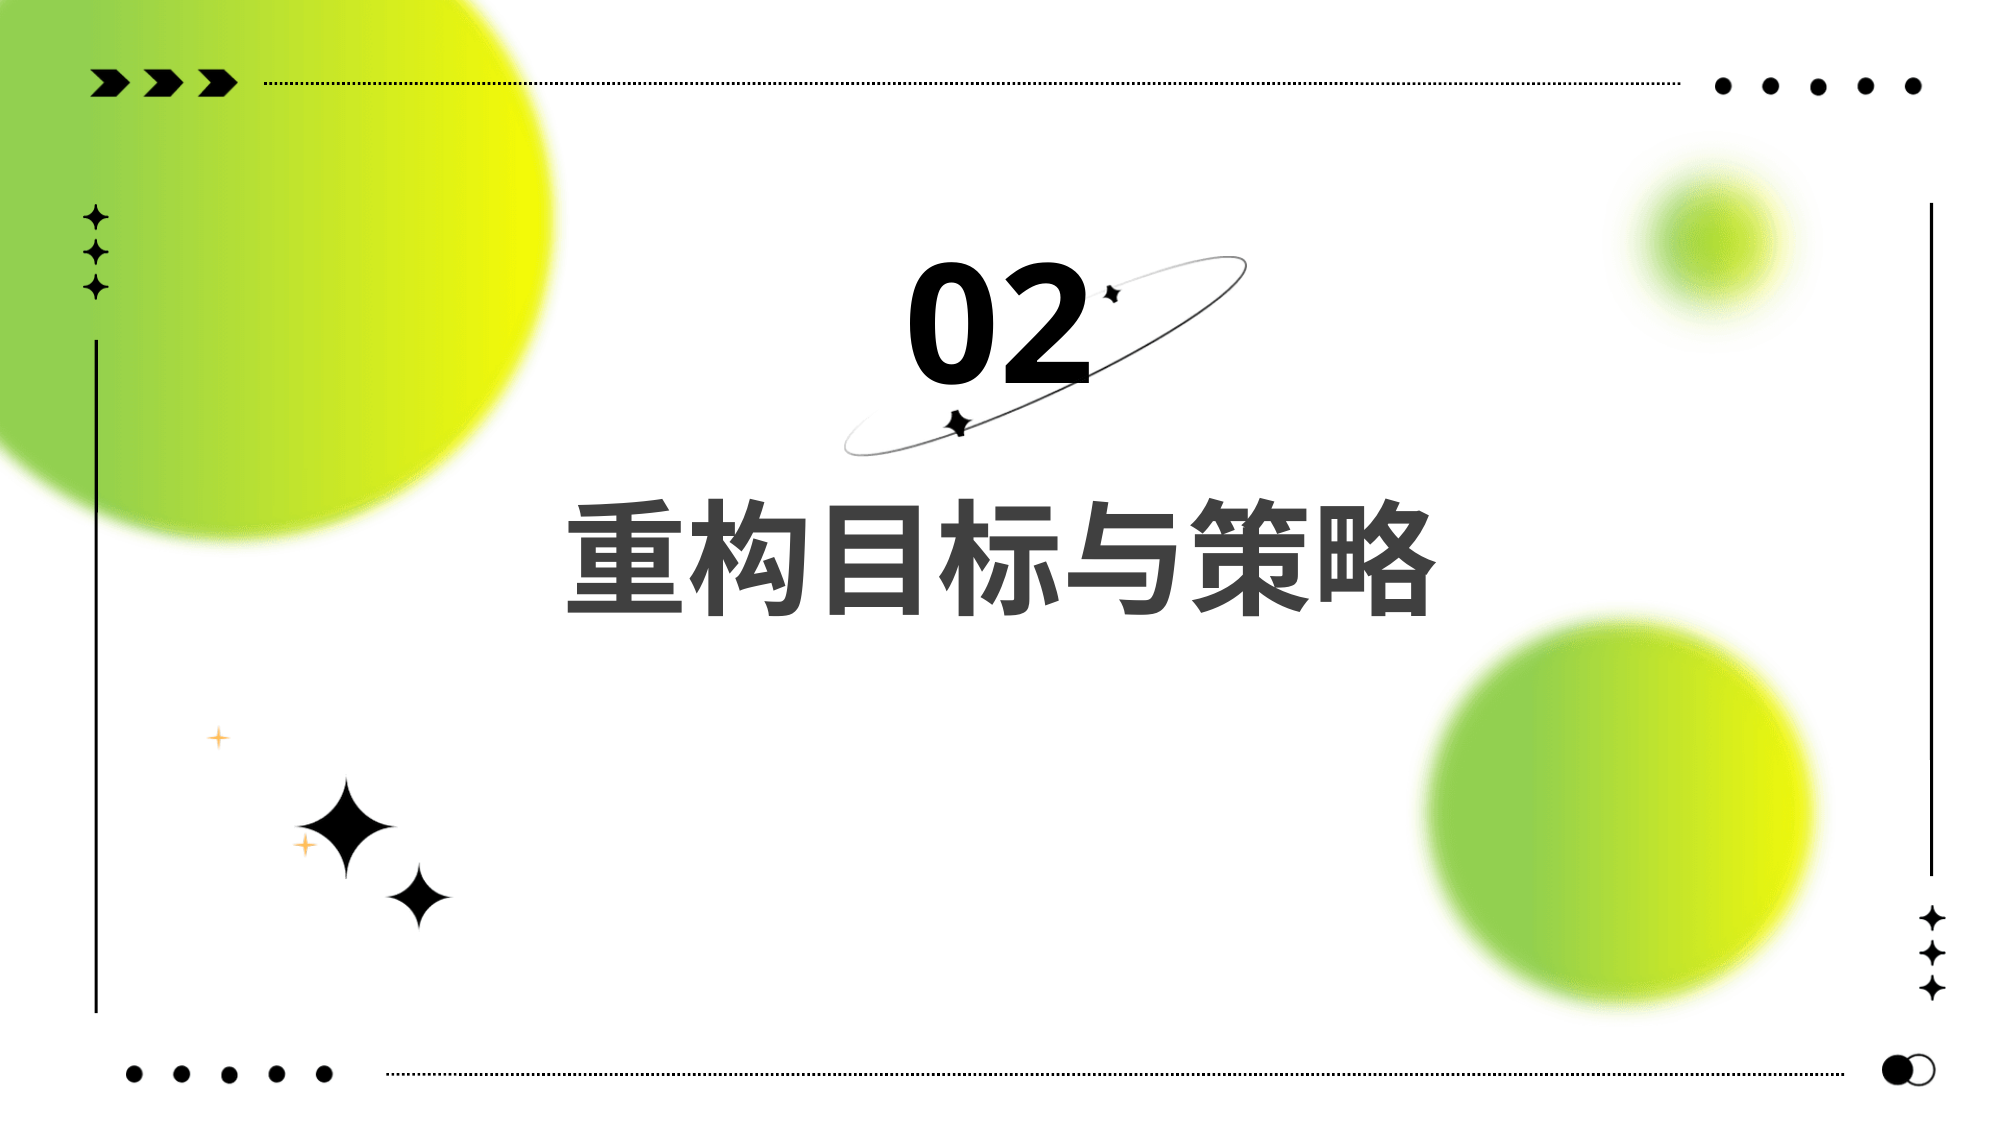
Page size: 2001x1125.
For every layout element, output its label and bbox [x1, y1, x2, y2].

picture [126, 1046, 346, 1097]
picture [1882, 1042, 1941, 1092]
picture [1911, 897, 1946, 1016]
picture [0, 0, 1935, 1033]
